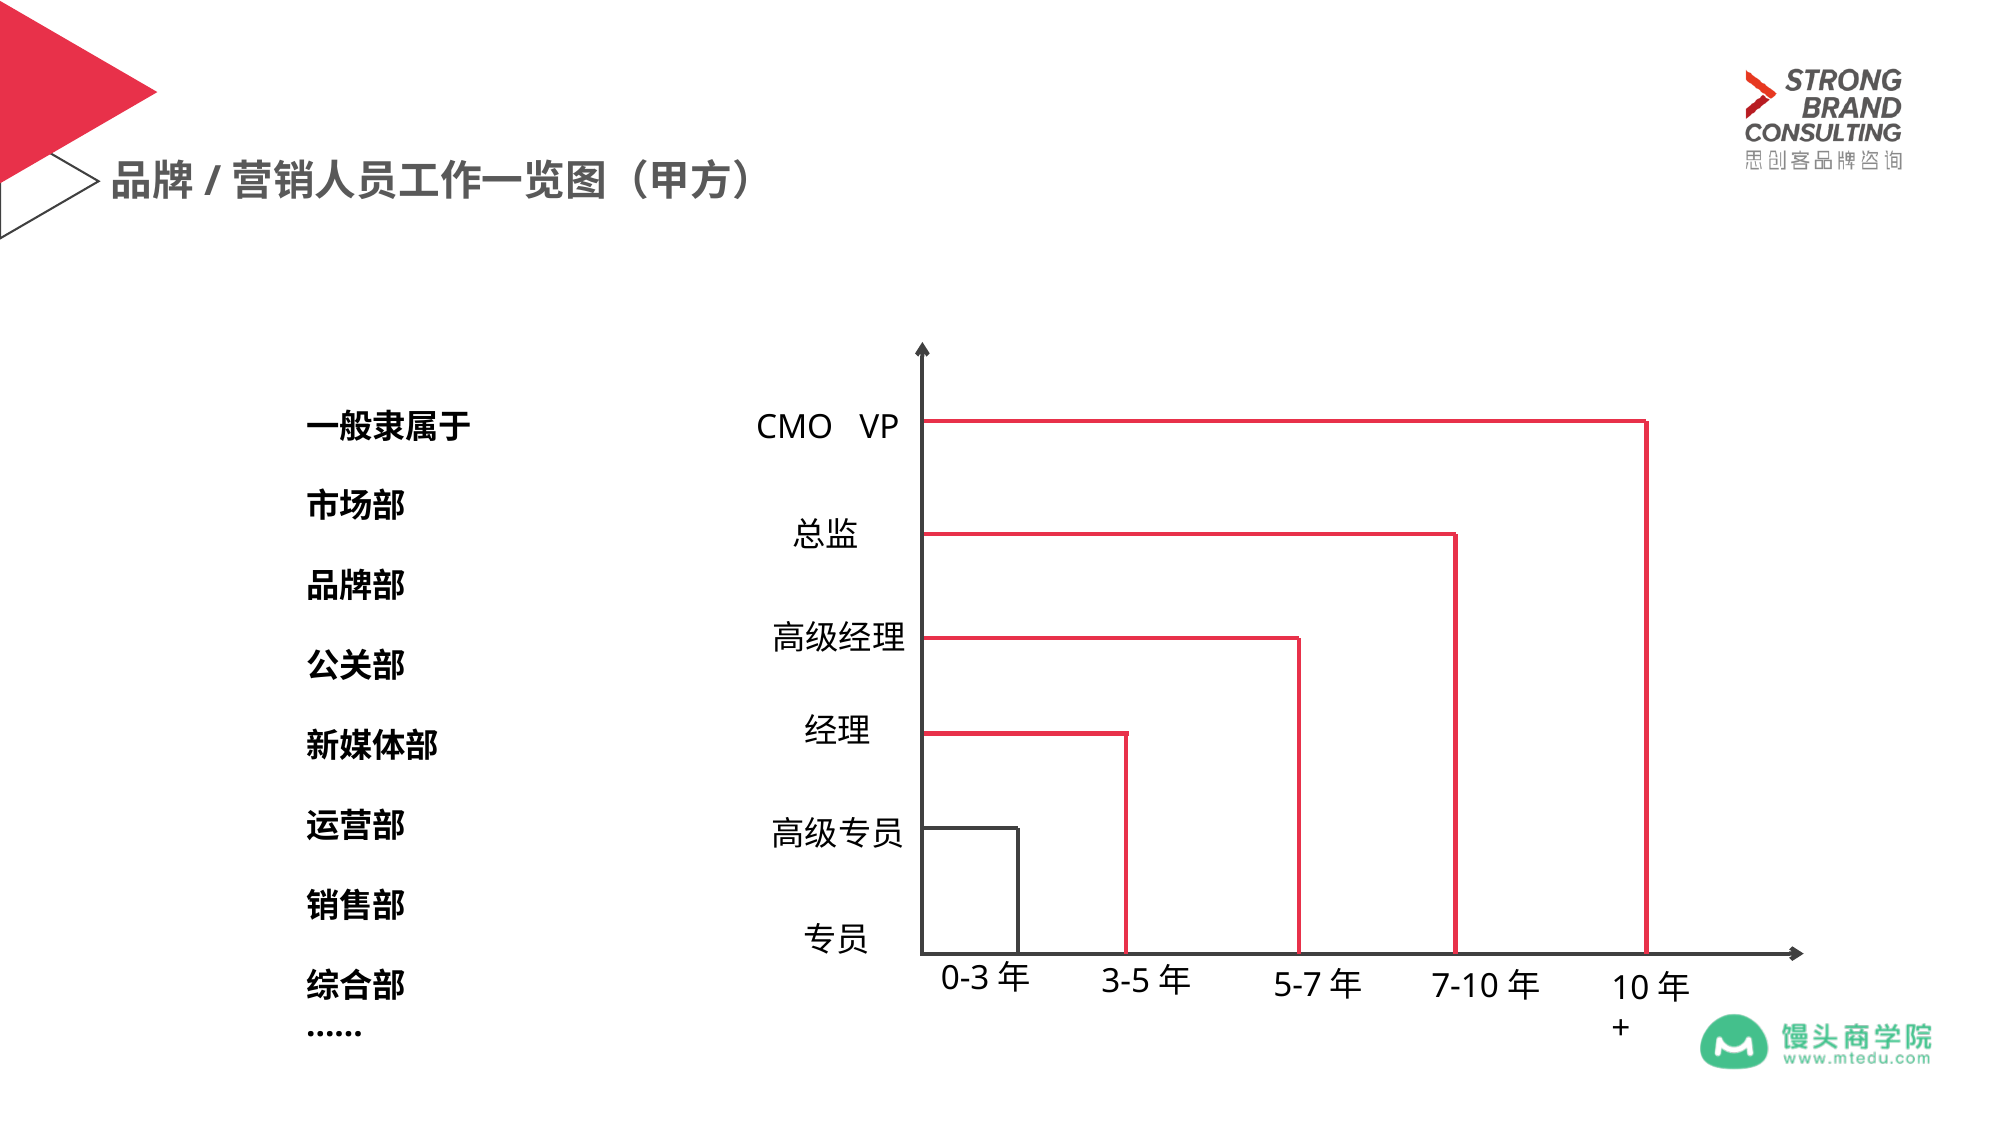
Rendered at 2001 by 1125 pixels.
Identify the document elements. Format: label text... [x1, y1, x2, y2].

picture [1683, 37, 1965, 211]
text_box 一般隶属于 市场部 品牌部 公关部 新媒体部 运营部 销售部 综合部 …… [291, 397, 657, 1051]
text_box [748, 341, 1804, 1014]
text_box 品牌/营销人员工作一览图（甲方） [103, 151, 782, 213]
picture [1683, 1000, 1965, 1085]
